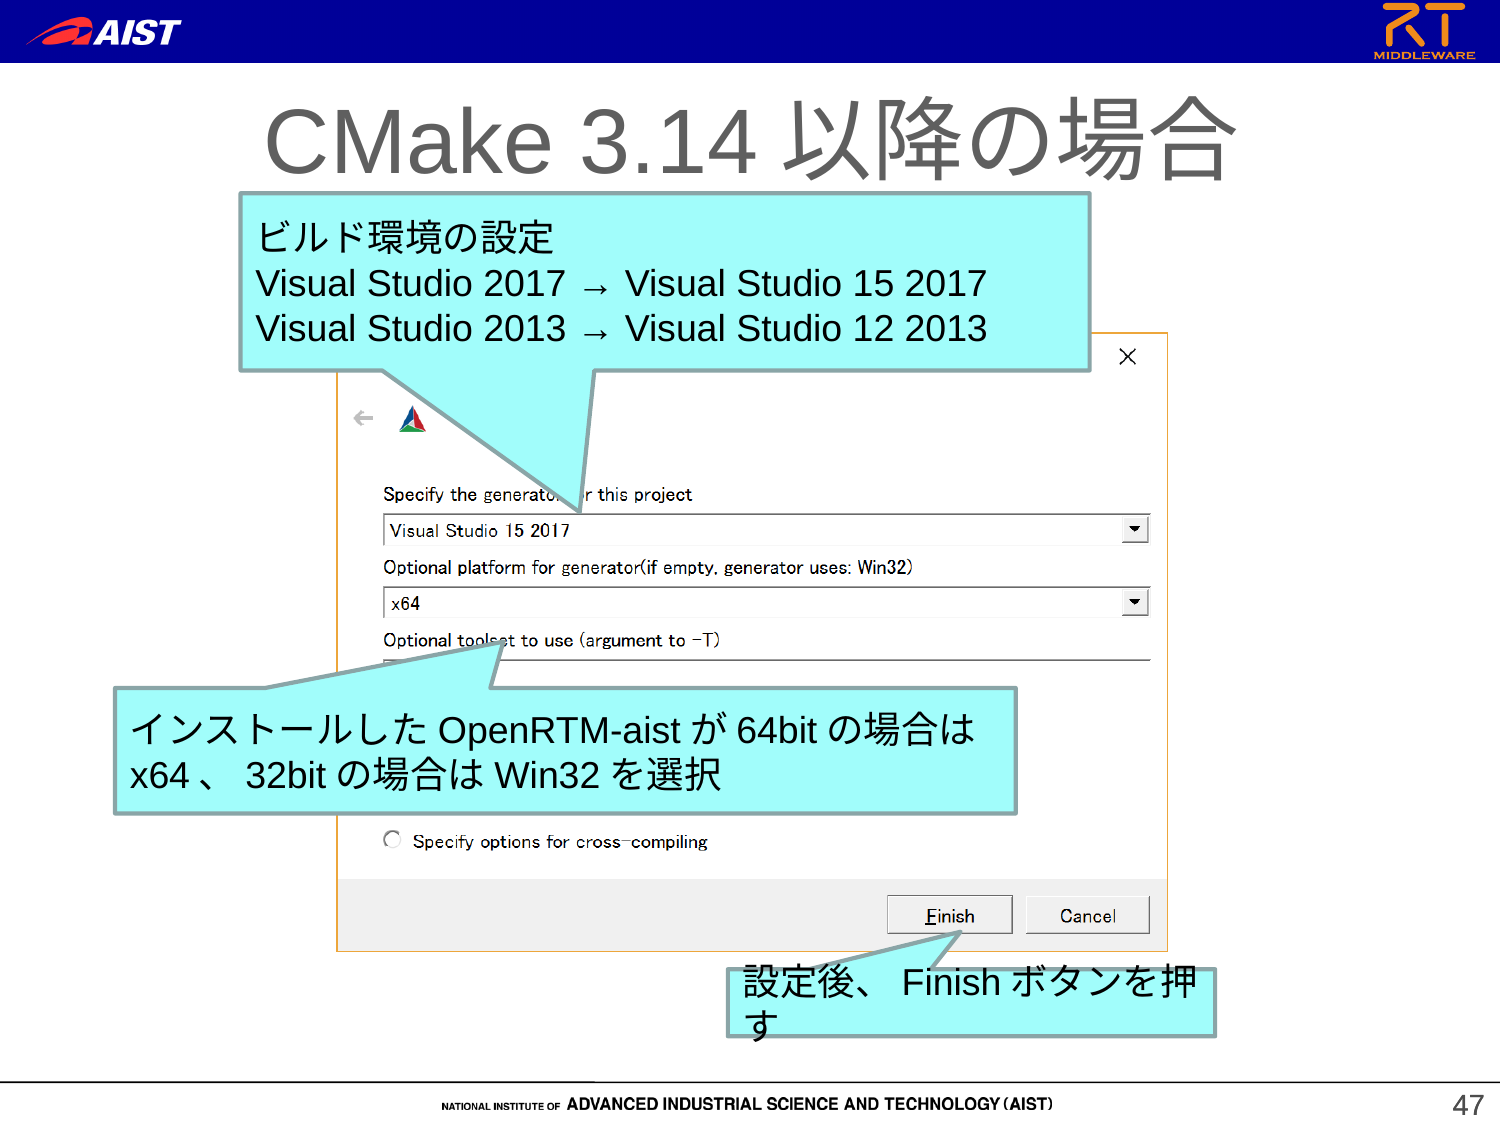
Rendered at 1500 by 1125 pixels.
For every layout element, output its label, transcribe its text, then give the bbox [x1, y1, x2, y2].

picture [336, 332, 1168, 953]
text_box ビルド環境の設定 Visual Studio 2017 → Visual Studio 15 2017 Visual Studio 2013 → Visual Studio 12 2013 [238, 191, 1092, 373]
text_box インストールしたOpenRTM-aistが64bitの場合はx64、32bitの場合はWin32を選択 [112, 673, 330, 816]
text_box 47 [1149, 1078, 1500, 1125]
picture [442, 1097, 1052, 1110]
picture [0, 0, 1500, 63]
text_box 設定後、Finishボタンを押す [725, 961, 1218, 1039]
title CMake 3.14以降の場合 [29, 66, 1474, 208]
